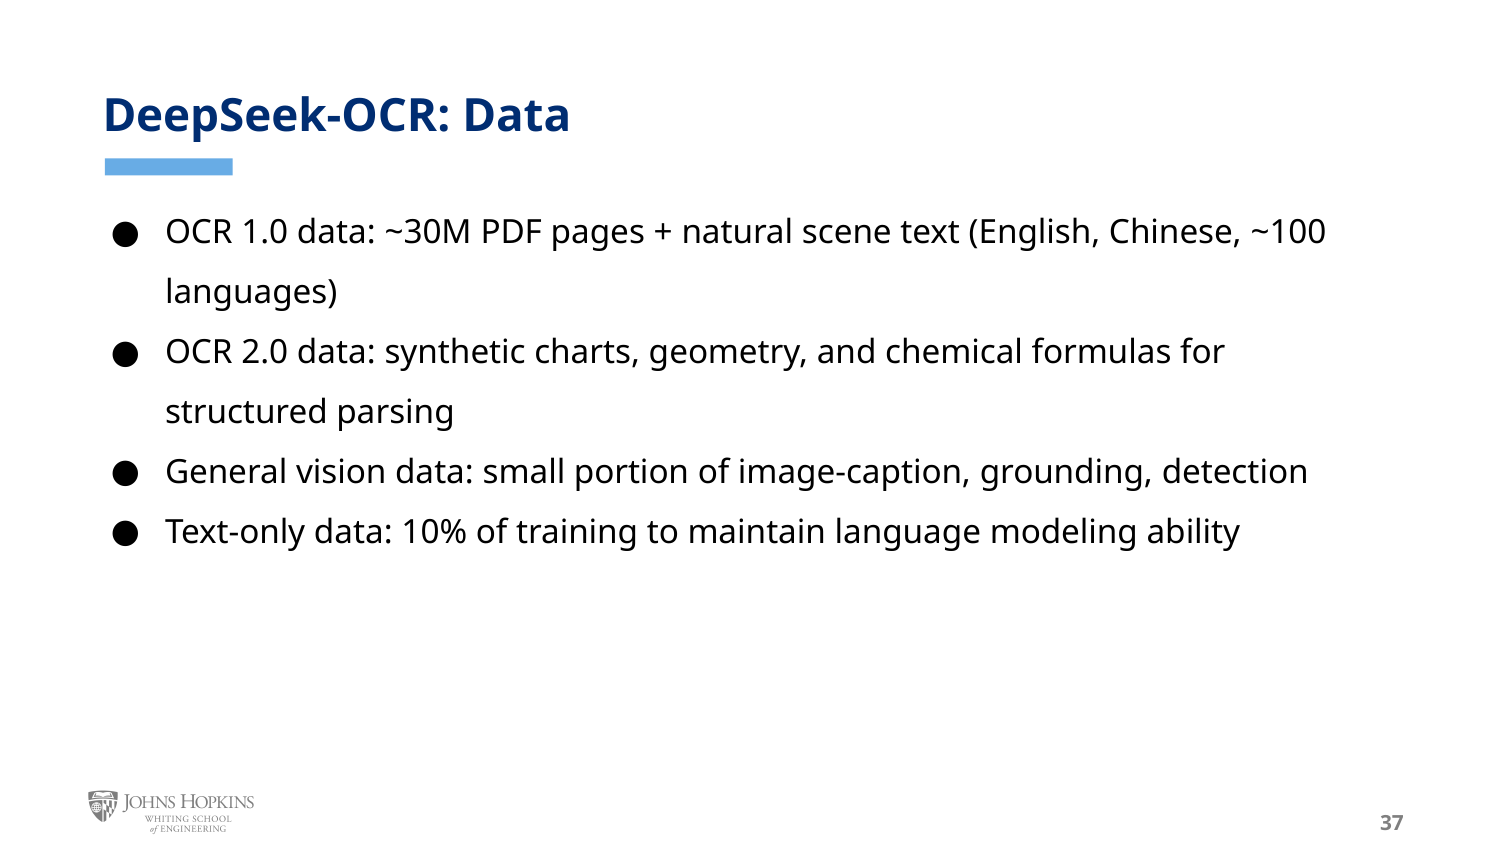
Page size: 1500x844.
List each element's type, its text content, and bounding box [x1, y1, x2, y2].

text_box OCR 1.0 data: ~30M PDF pages + natural scene text (English, Chinese, ~100 languages) OCR 2.0 data: synthetic charts, geometry, and chemical formulas for structured parsing General vision data: small portion of image-caption, grounding, detection Text-only data: 10% of training to maintain language modeling ability [75, 175, 1414, 778]
title DeepSeek-OCR: Data [87, 74, 1414, 159]
